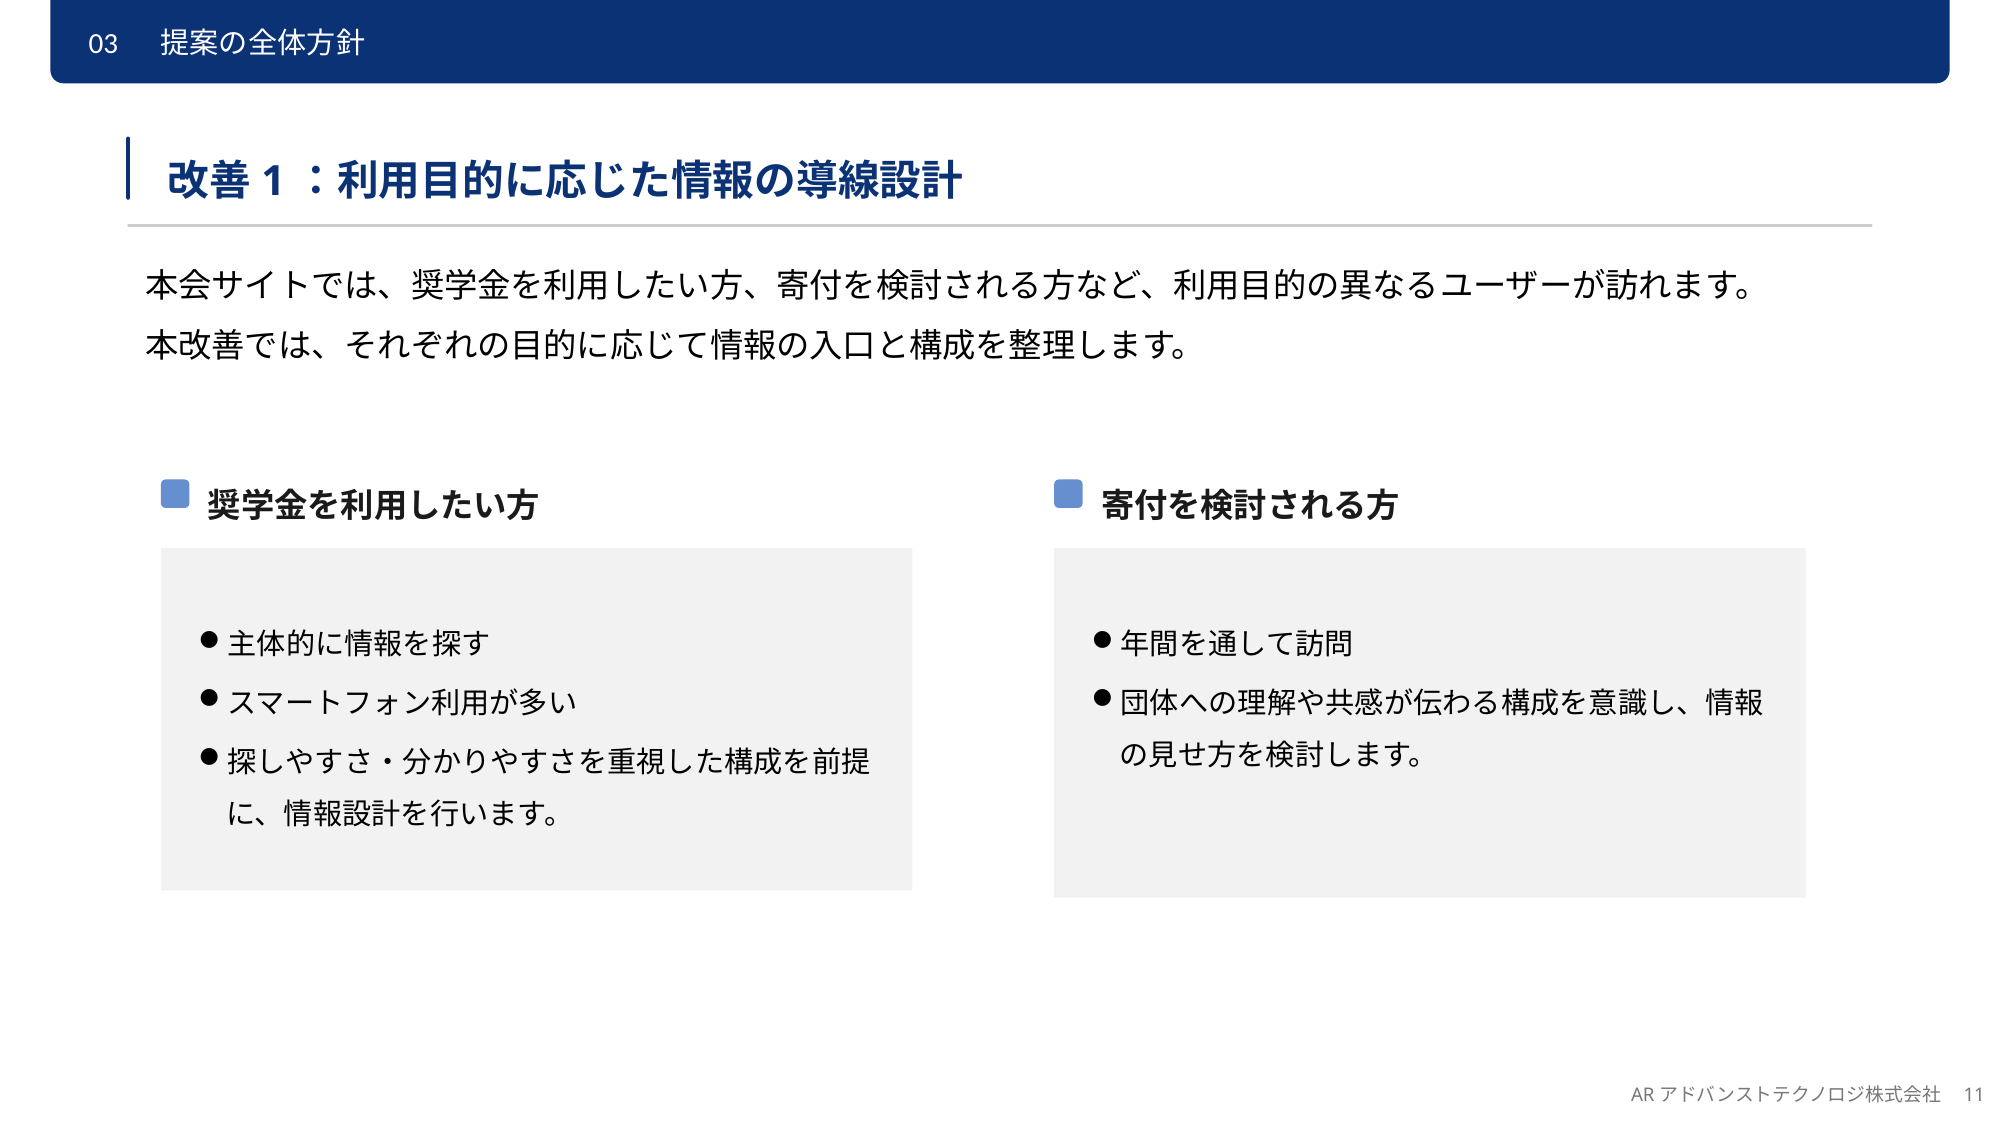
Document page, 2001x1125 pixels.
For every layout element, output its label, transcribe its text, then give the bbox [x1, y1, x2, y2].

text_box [160, 469, 913, 890]
text_box 本会サイトでは、奨学金を利用したい方、寄付を検討される方など、利用目的の異なるユーザーが訪れます。 本改善では、それぞれの目的に応じて情報の入口と構成を整理します。 [130, 236, 1870, 372]
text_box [1053, 469, 1807, 897]
text_box 03 提案の全体方針 [88, 23, 881, 59]
slide_number ARアドバンストテクノロジ株式会社 11 [1550, 1065, 2000, 1125]
text_box 改善1：利用目的に応じた情報の導線設計 [167, 138, 964, 204]
